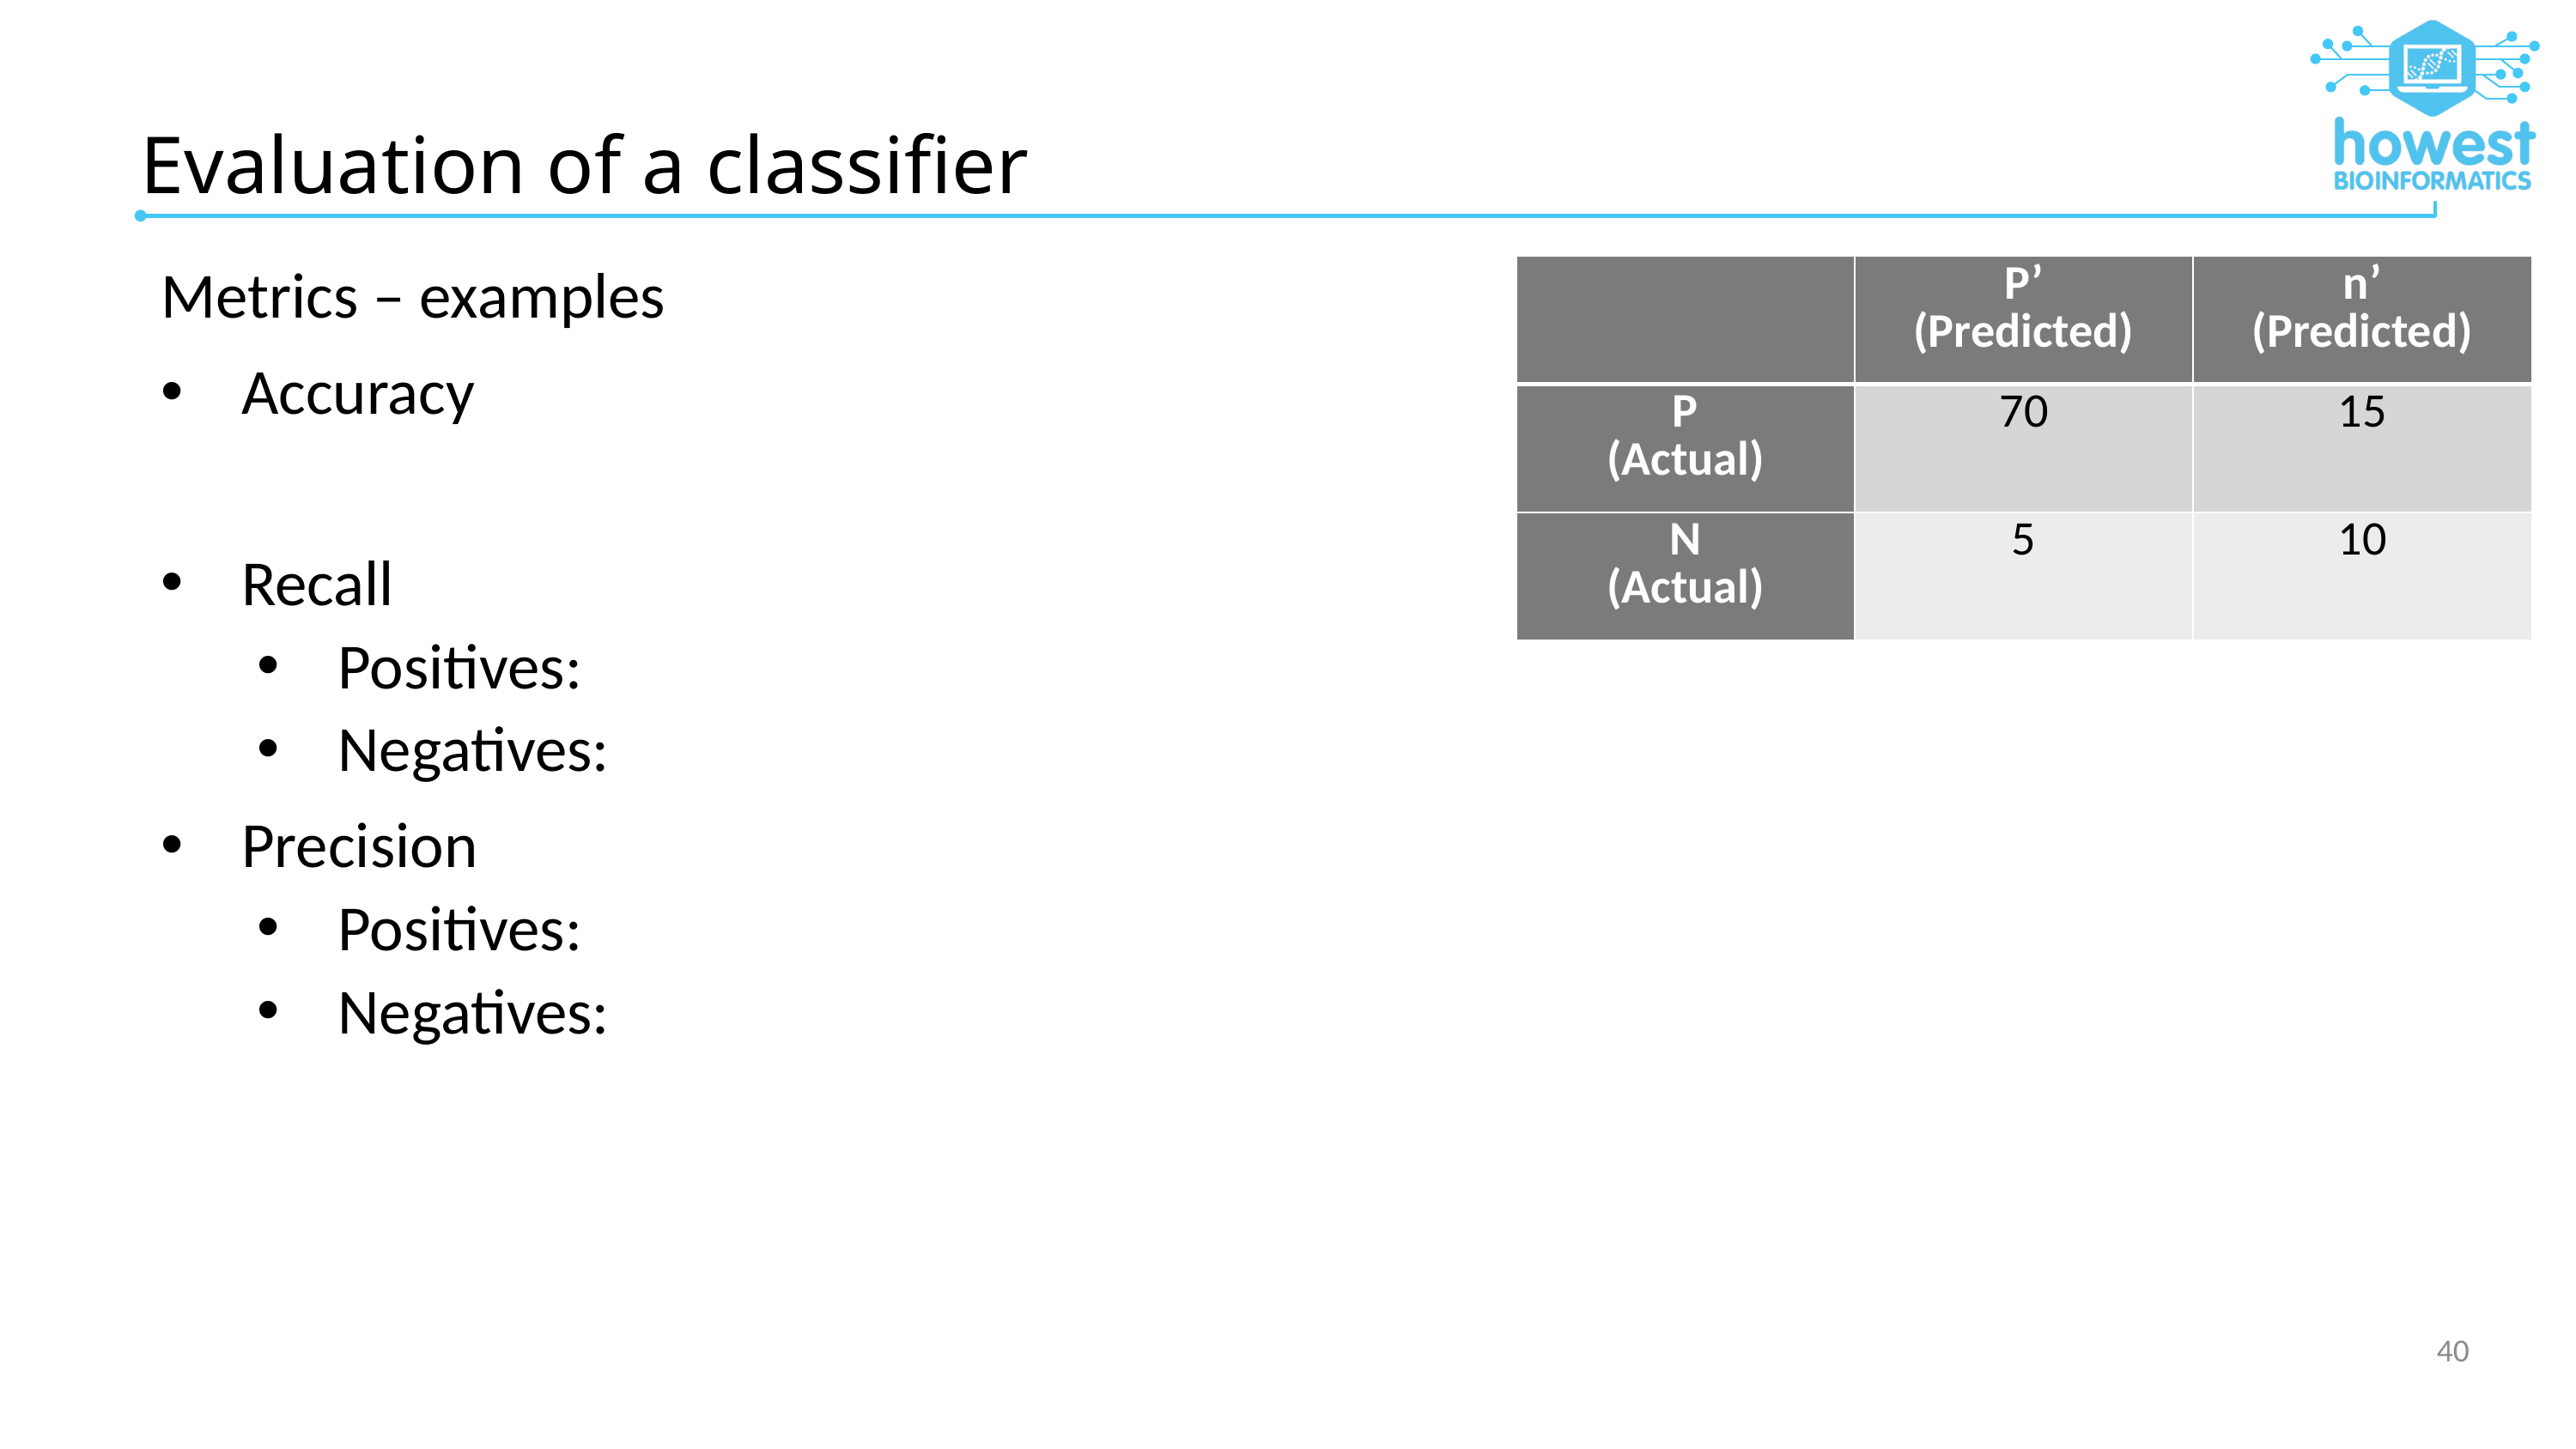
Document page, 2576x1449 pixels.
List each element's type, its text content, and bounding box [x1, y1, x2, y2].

slide_number 40 [2341, 1310, 2482, 1388]
table_cell N (Actual) [1517, 513, 1854, 640]
table_cell 10 [2194, 513, 2531, 640]
title Evaluation of a classifier [140, 124, 2252, 215]
table_header P’ (Predicted) [1856, 257, 2192, 382]
table_cell 15 [2194, 386, 2531, 512]
table_cell 5 [1856, 513, 2192, 640]
picture [2312, 0, 2559, 228]
table_header [1517, 257, 1854, 382]
table_header n’ (Predicted) [2194, 257, 2531, 382]
table_cell 70 [1856, 386, 2192, 512]
table_cell P (Actual) [1517, 386, 1854, 512]
